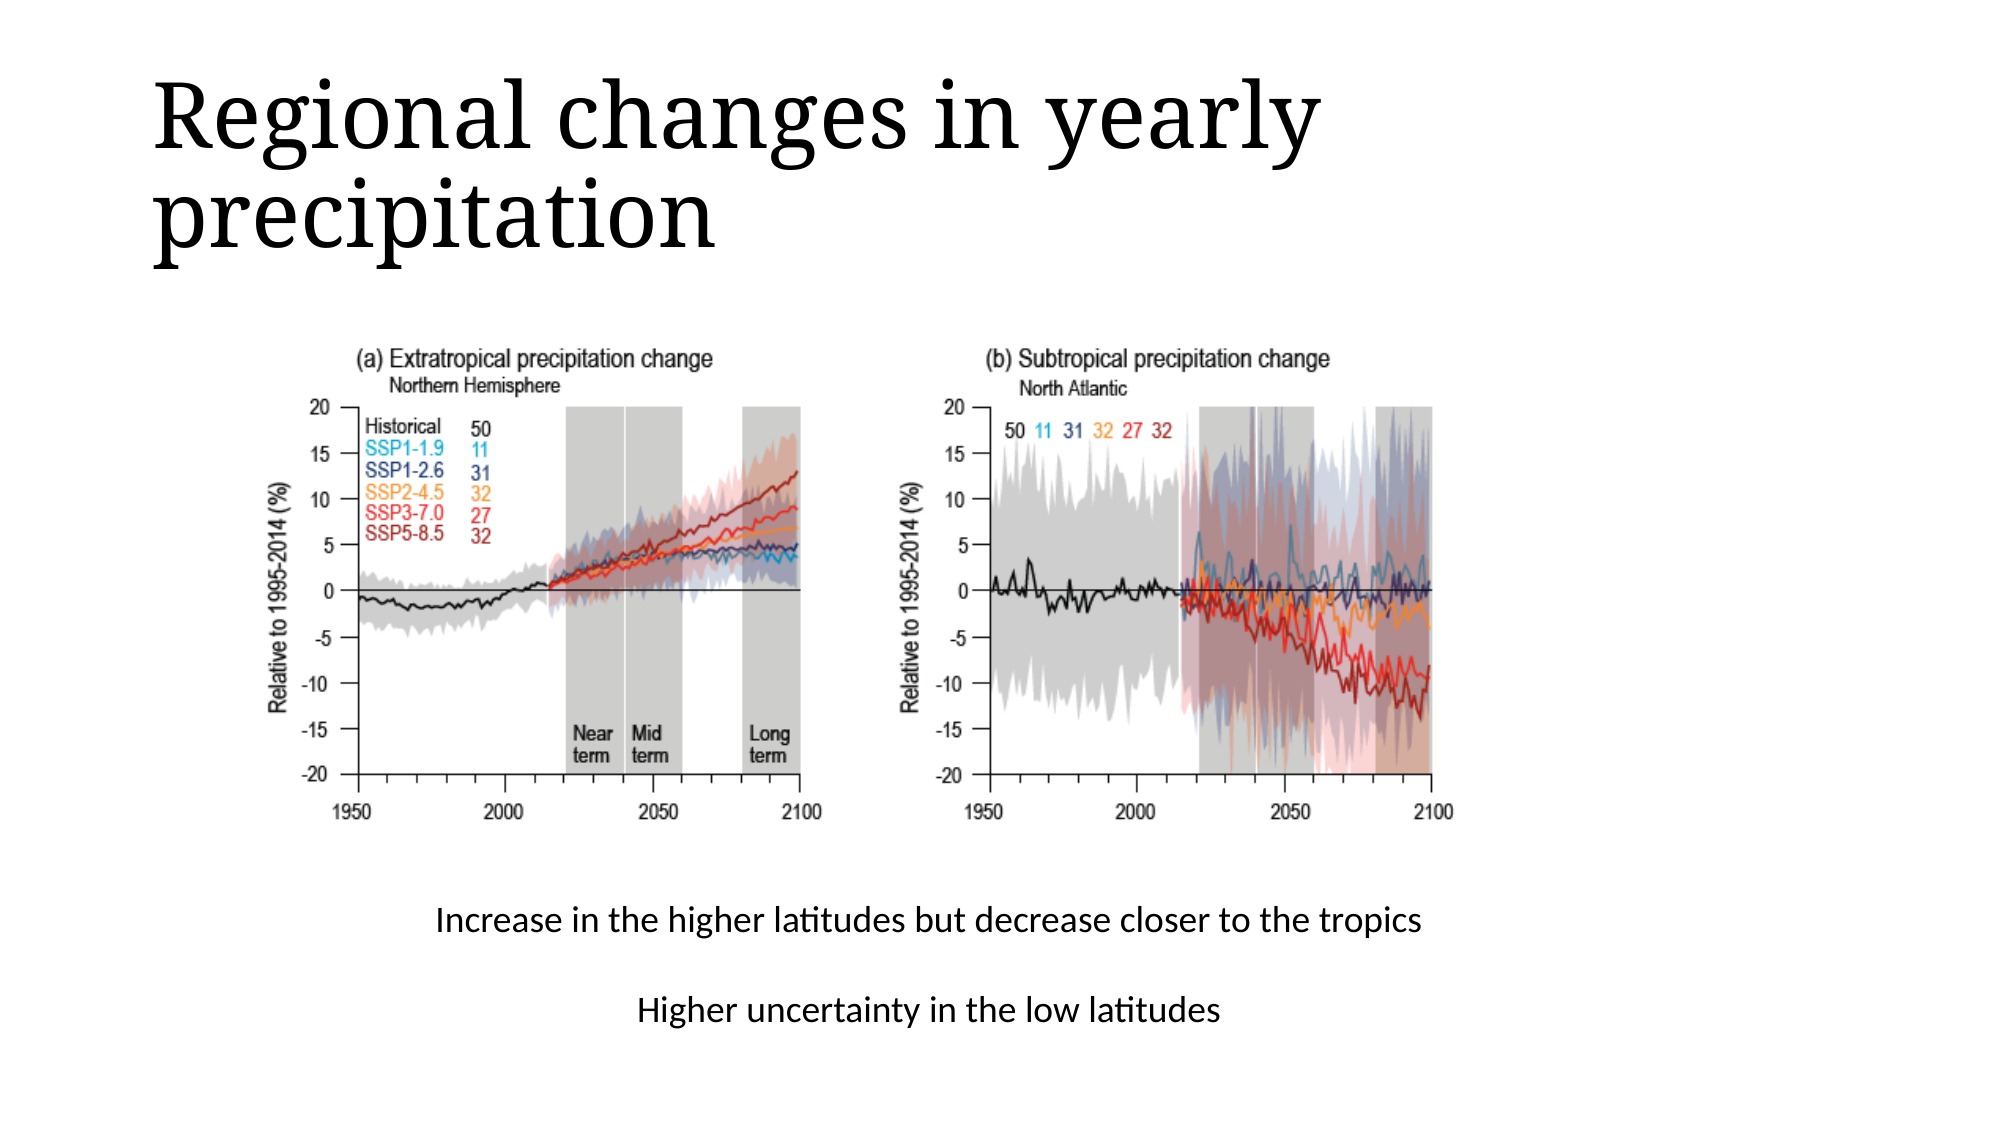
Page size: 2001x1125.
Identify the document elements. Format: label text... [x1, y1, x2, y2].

text_box Increase in the higher latitudes but decrease closer to the tropics Higher uncertainty in the low latitudes [420, 888, 1439, 1038]
title Regional changes in yearly precipitation [137, 59, 1863, 278]
picture [229, 314, 1505, 852]
